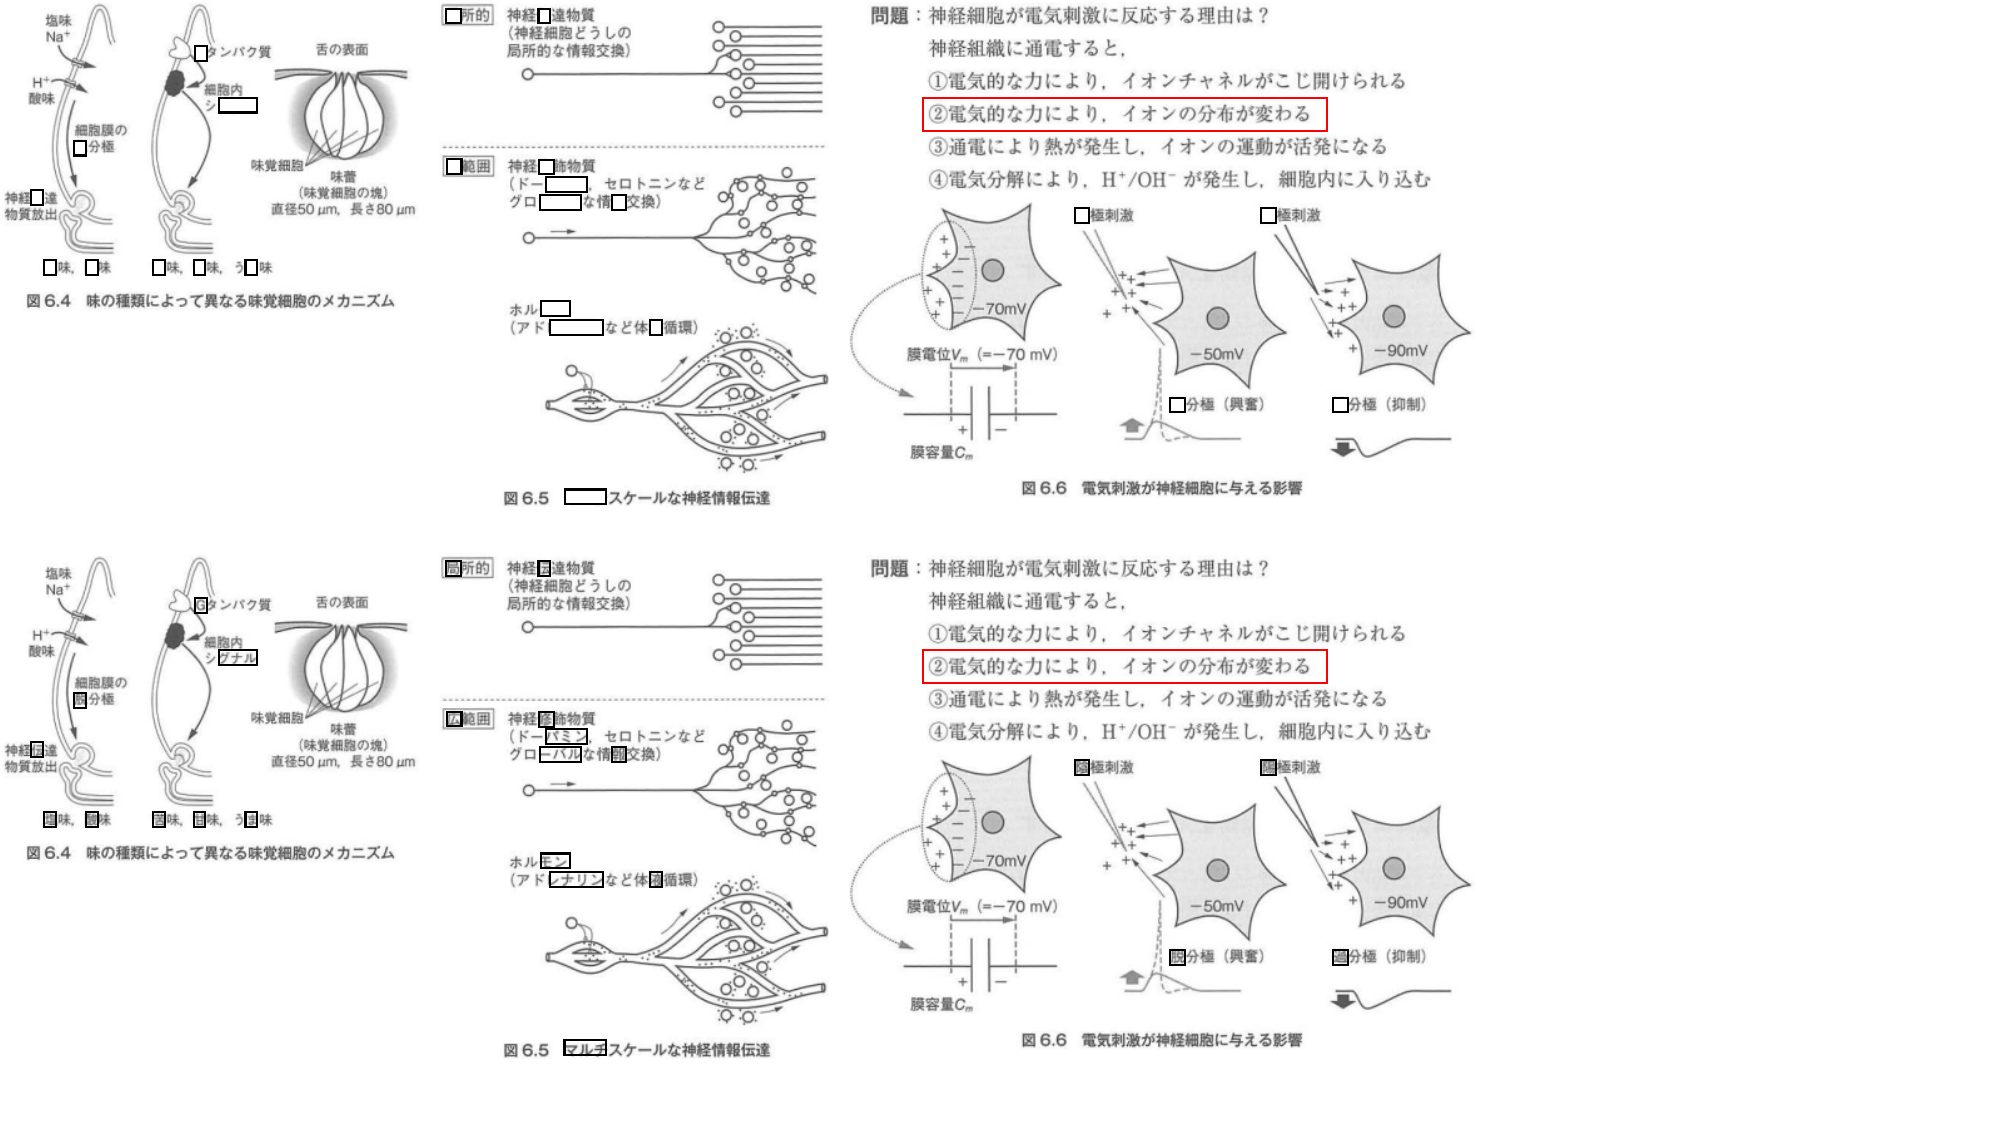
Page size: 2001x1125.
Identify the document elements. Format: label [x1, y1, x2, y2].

picture [849, 552, 1475, 1050]
picture [0, 552, 419, 864]
picture [0, 0, 419, 312]
picture [849, 0, 1475, 498]
picture [439, 0, 829, 507]
picture [439, 552, 829, 1059]
